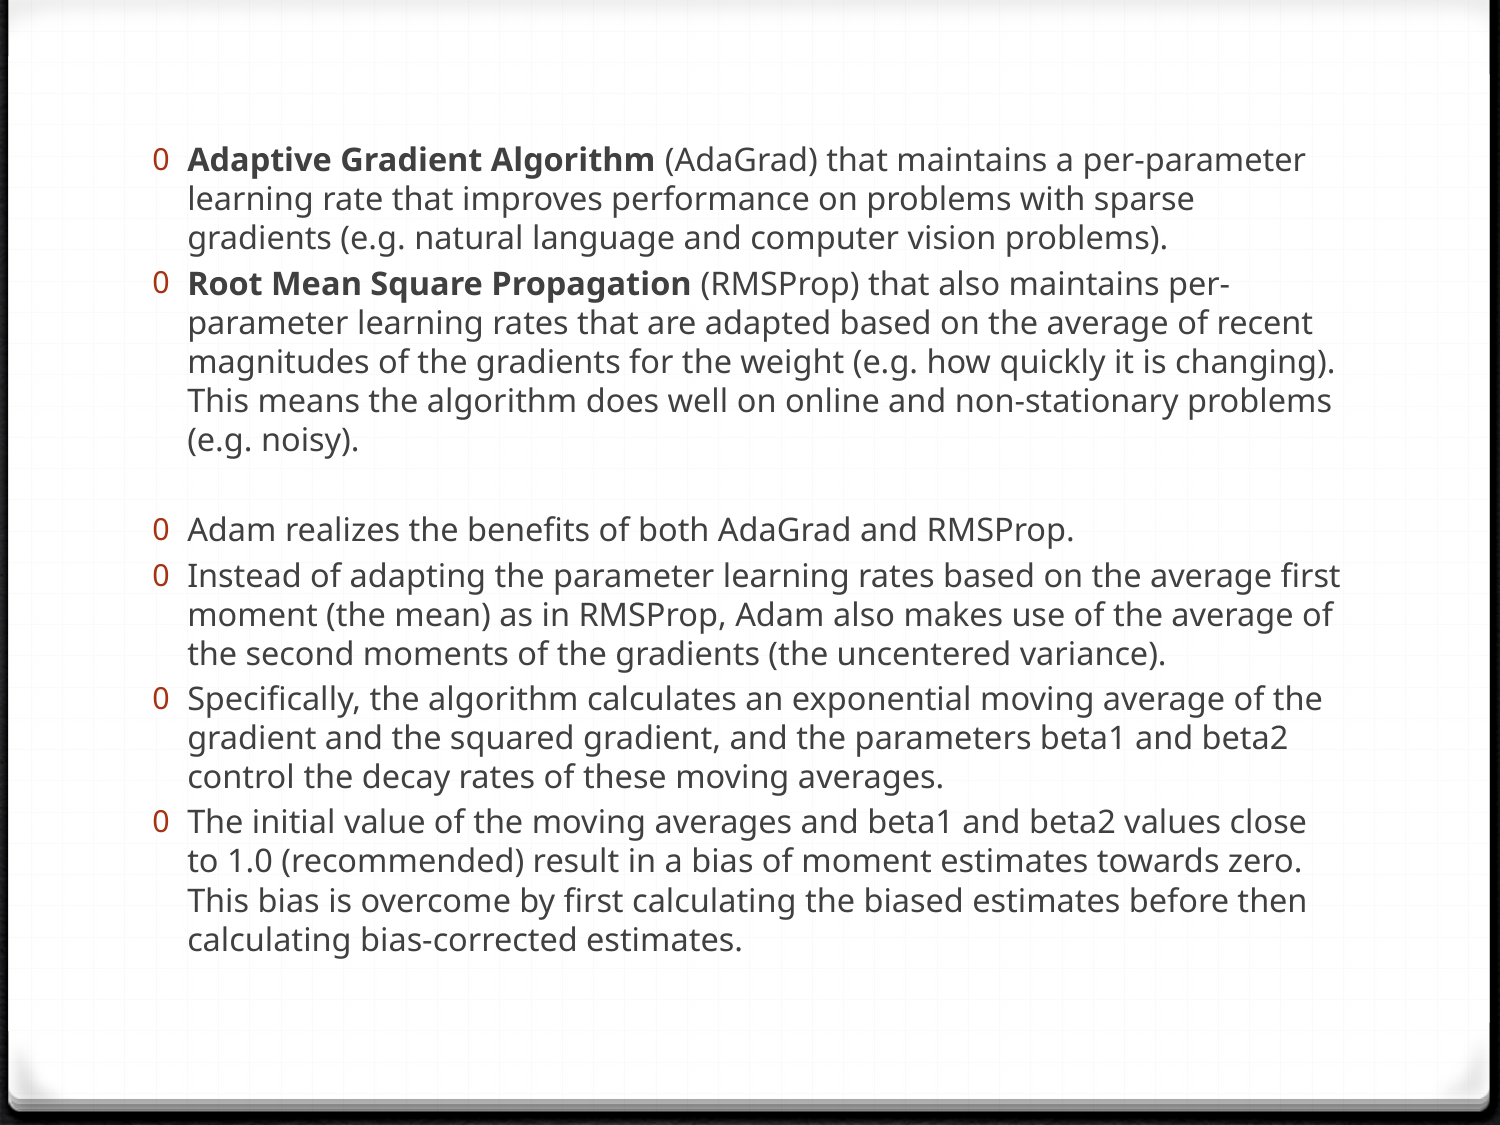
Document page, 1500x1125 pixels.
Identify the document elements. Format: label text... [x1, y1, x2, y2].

picture [0, 0, 1500, 1125]
list Adaptive Gradient Algorithm (AdaGrad) that maintains a per-parameter learning rate that improves performance on problems with sparse gradients (e.g. natural language and computer vision problems). Root Mean Square Propagation (RMSProp) that also maintains per-parameter learning rates that are adapted based on the average of recent magnitudes of the gradients for the weight (e.g. how quickly it is changing). This means the algorithm does well on online and non-stationary problems (e.g. noisy). Adam realizes the benefits of both AdaGrad and RMSProp. Instead of adapting the parameter learning rates based on the average first moment (the mean) as in RMSProp, Adam also makes use of the average of the second moments of the gradients (the uncentered variance). Specifically, the algorithm calculates an exponential moving average of the gradient and the squared gradient, and the parameters beta1 and beta2 control the decay rates of these moving averages. The initial value of the moving averages and beta1 and beta2 values close to 1.0 (recommended) result in a bias of moment estimates towards zero. This bias is overcome by first calculating the biased estimates before then calculating bias-corrected estimates. [137, 131, 1363, 983]
